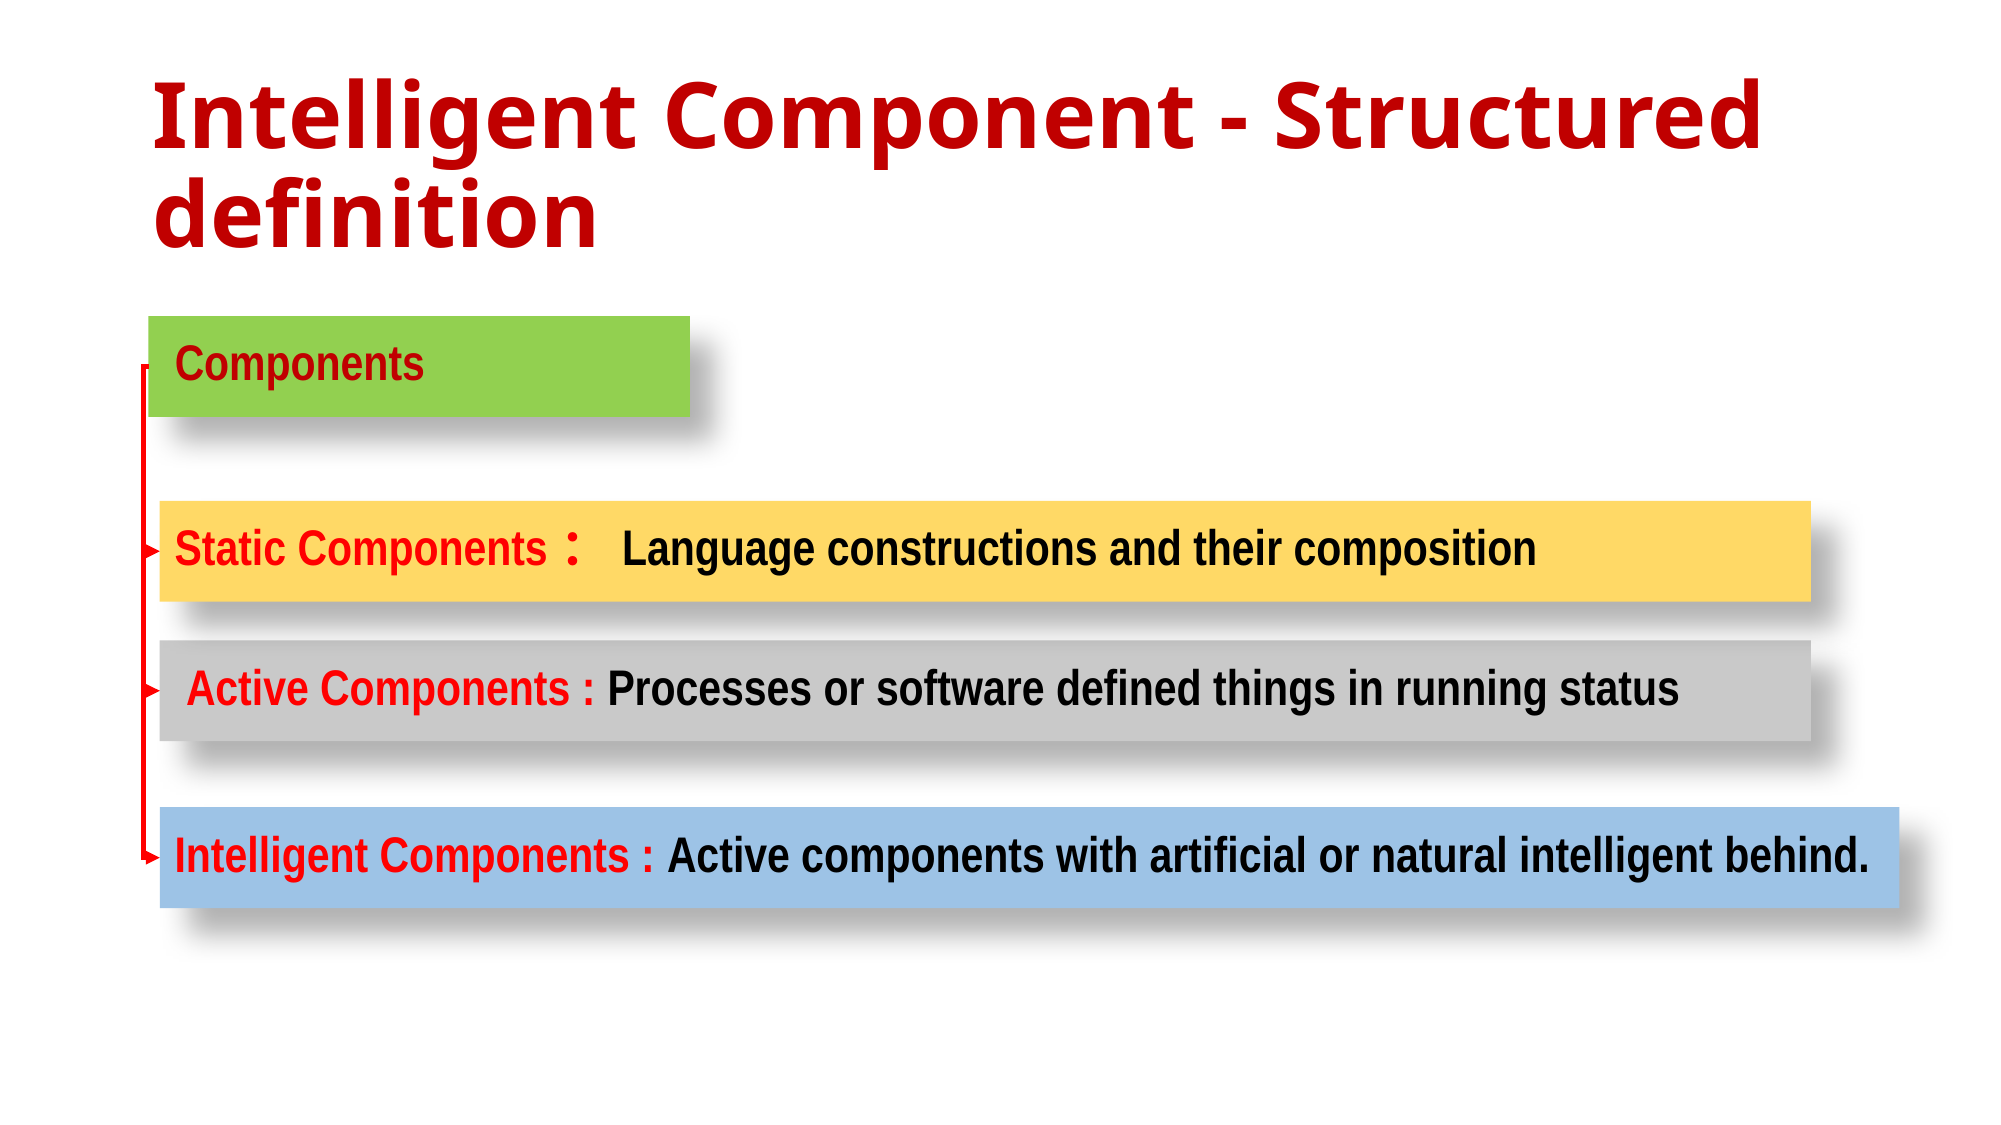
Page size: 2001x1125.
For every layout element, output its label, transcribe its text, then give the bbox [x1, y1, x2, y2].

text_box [148, 366, 160, 858]
text_box Components [148, 316, 690, 417]
title Intelligent Component - Structured definition [137, 59, 1863, 278]
text_box Static Components：Language constructions and their composition [160, 500, 1811, 602]
text_box Intelligent Components : Active components with artificial or natural intelligent behind. [159, 807, 1900, 909]
text_box Active Components : Processes or software defined things in running status [160, 640, 1811, 742]
